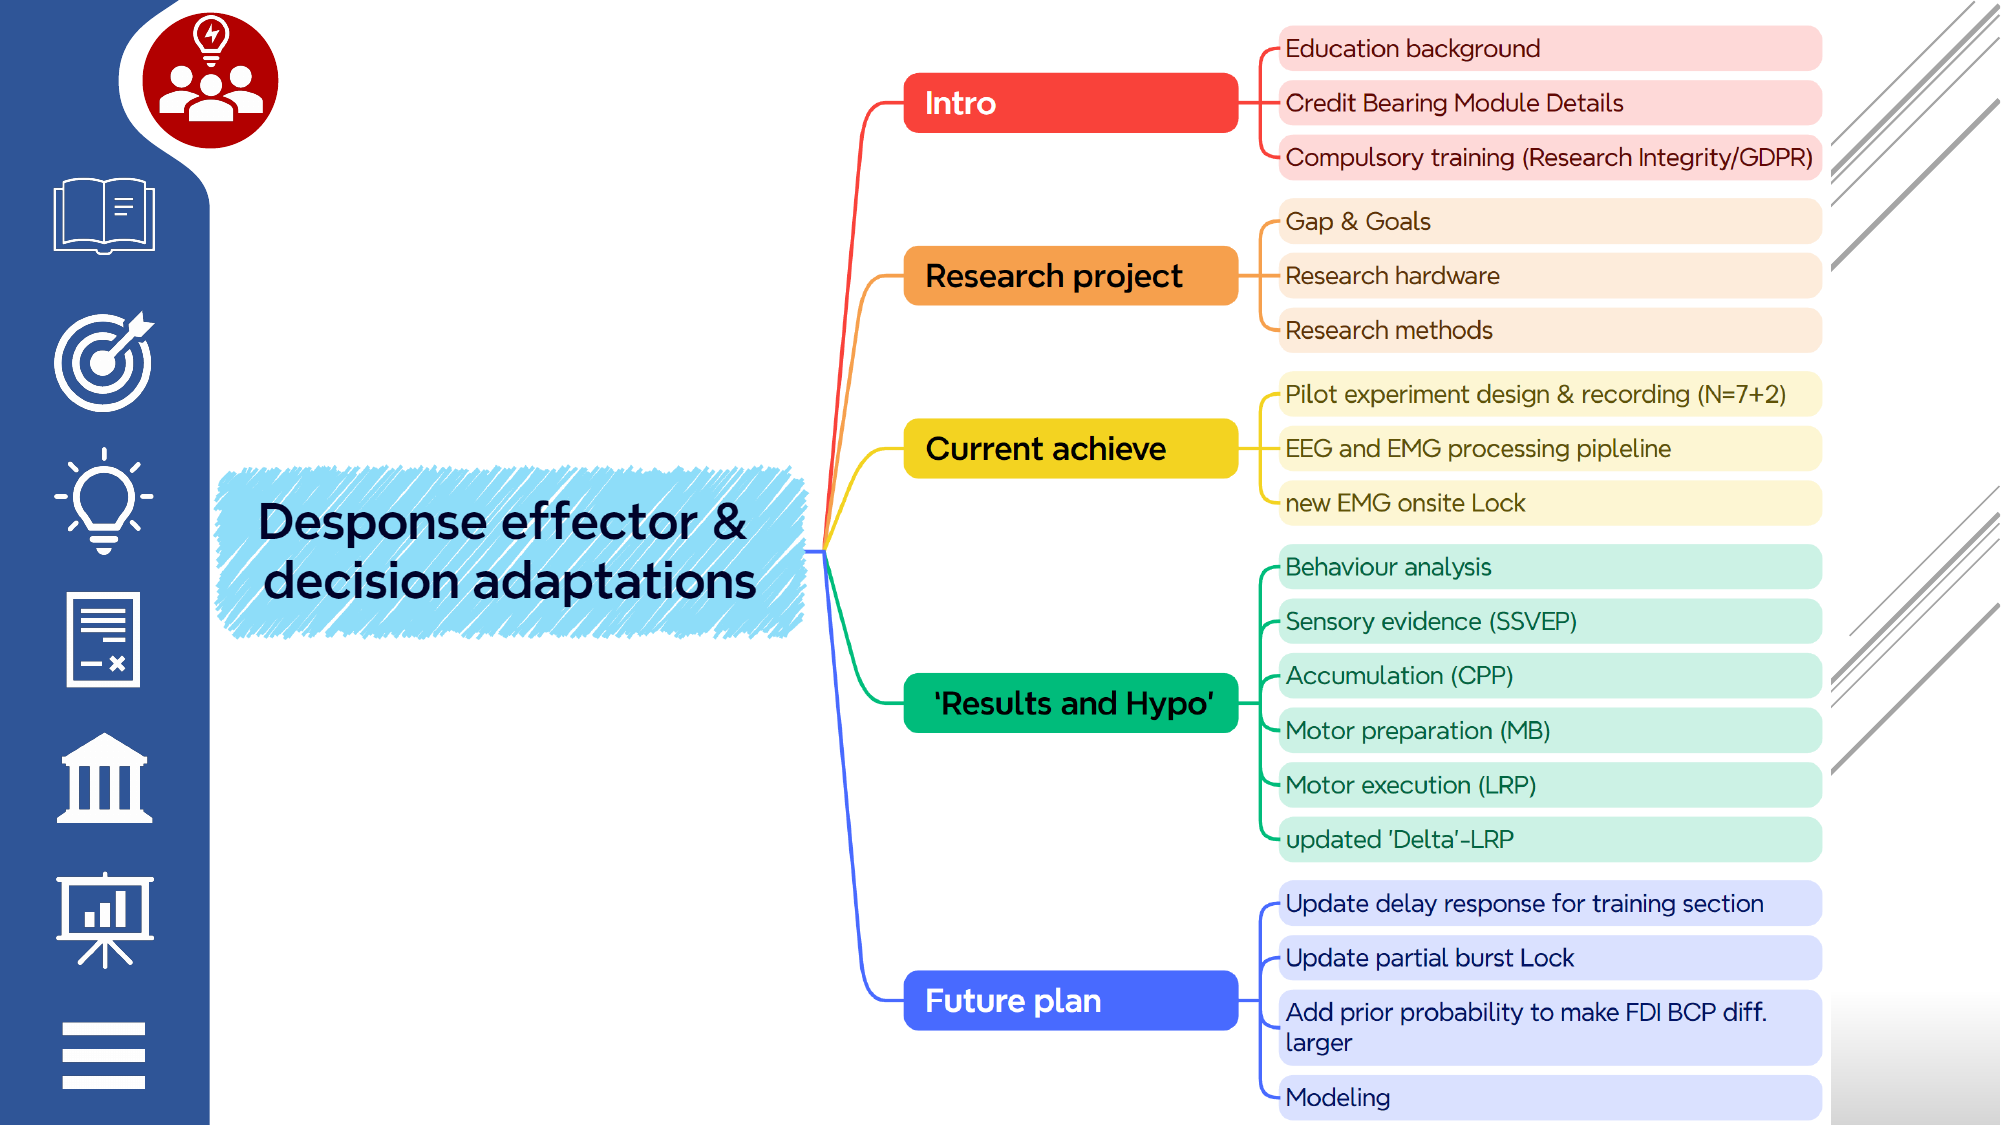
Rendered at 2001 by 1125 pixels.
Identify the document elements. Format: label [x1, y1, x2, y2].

picture [44, 716, 165, 838]
picture [44, 442, 164, 562]
picture [142, 0, 1831, 1125]
text_box [0, 0, 164, 1125]
picture [46, 582, 161, 697]
picture [50, 1002, 157, 1109]
picture [43, 857, 168, 982]
picture [42, 299, 167, 423]
picture [43, 156, 166, 280]
